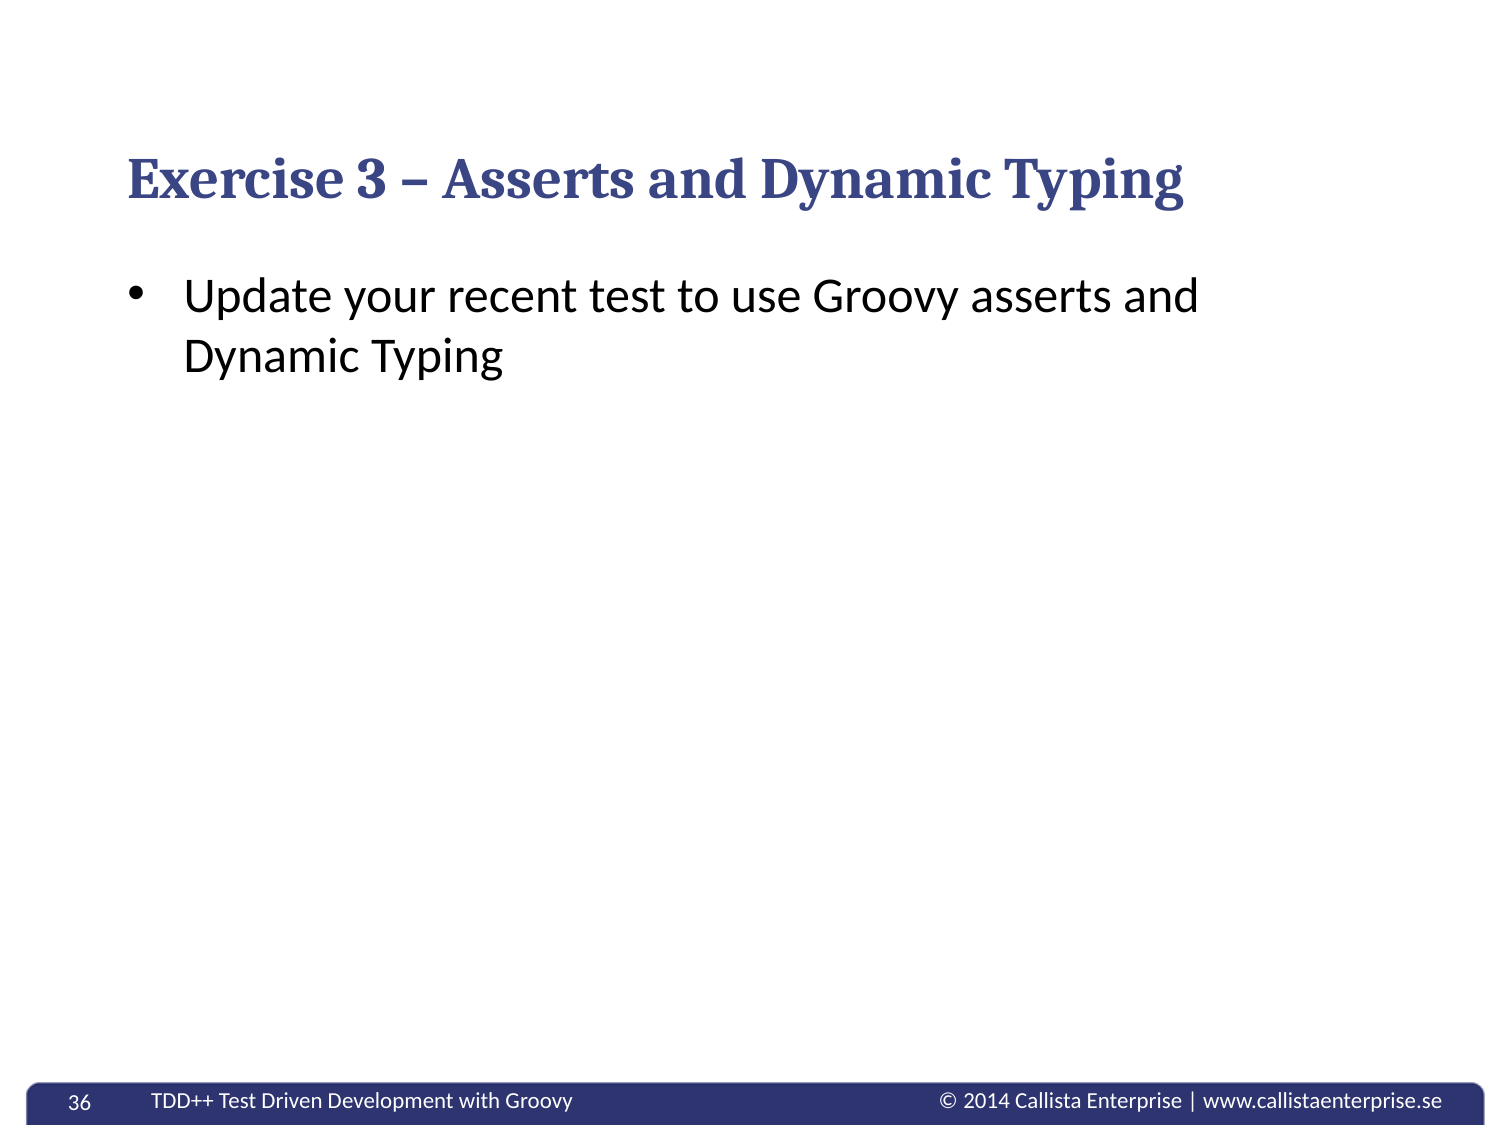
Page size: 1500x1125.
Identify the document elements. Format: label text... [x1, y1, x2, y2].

picture [0, 0, 1500, 1125]
list Update your recent test to use Groovy asserts and Dynamic Typing [112, 255, 1380, 1024]
title Exercise 3 – Asserts and Dynamic Typing [112, 93, 1388, 219]
